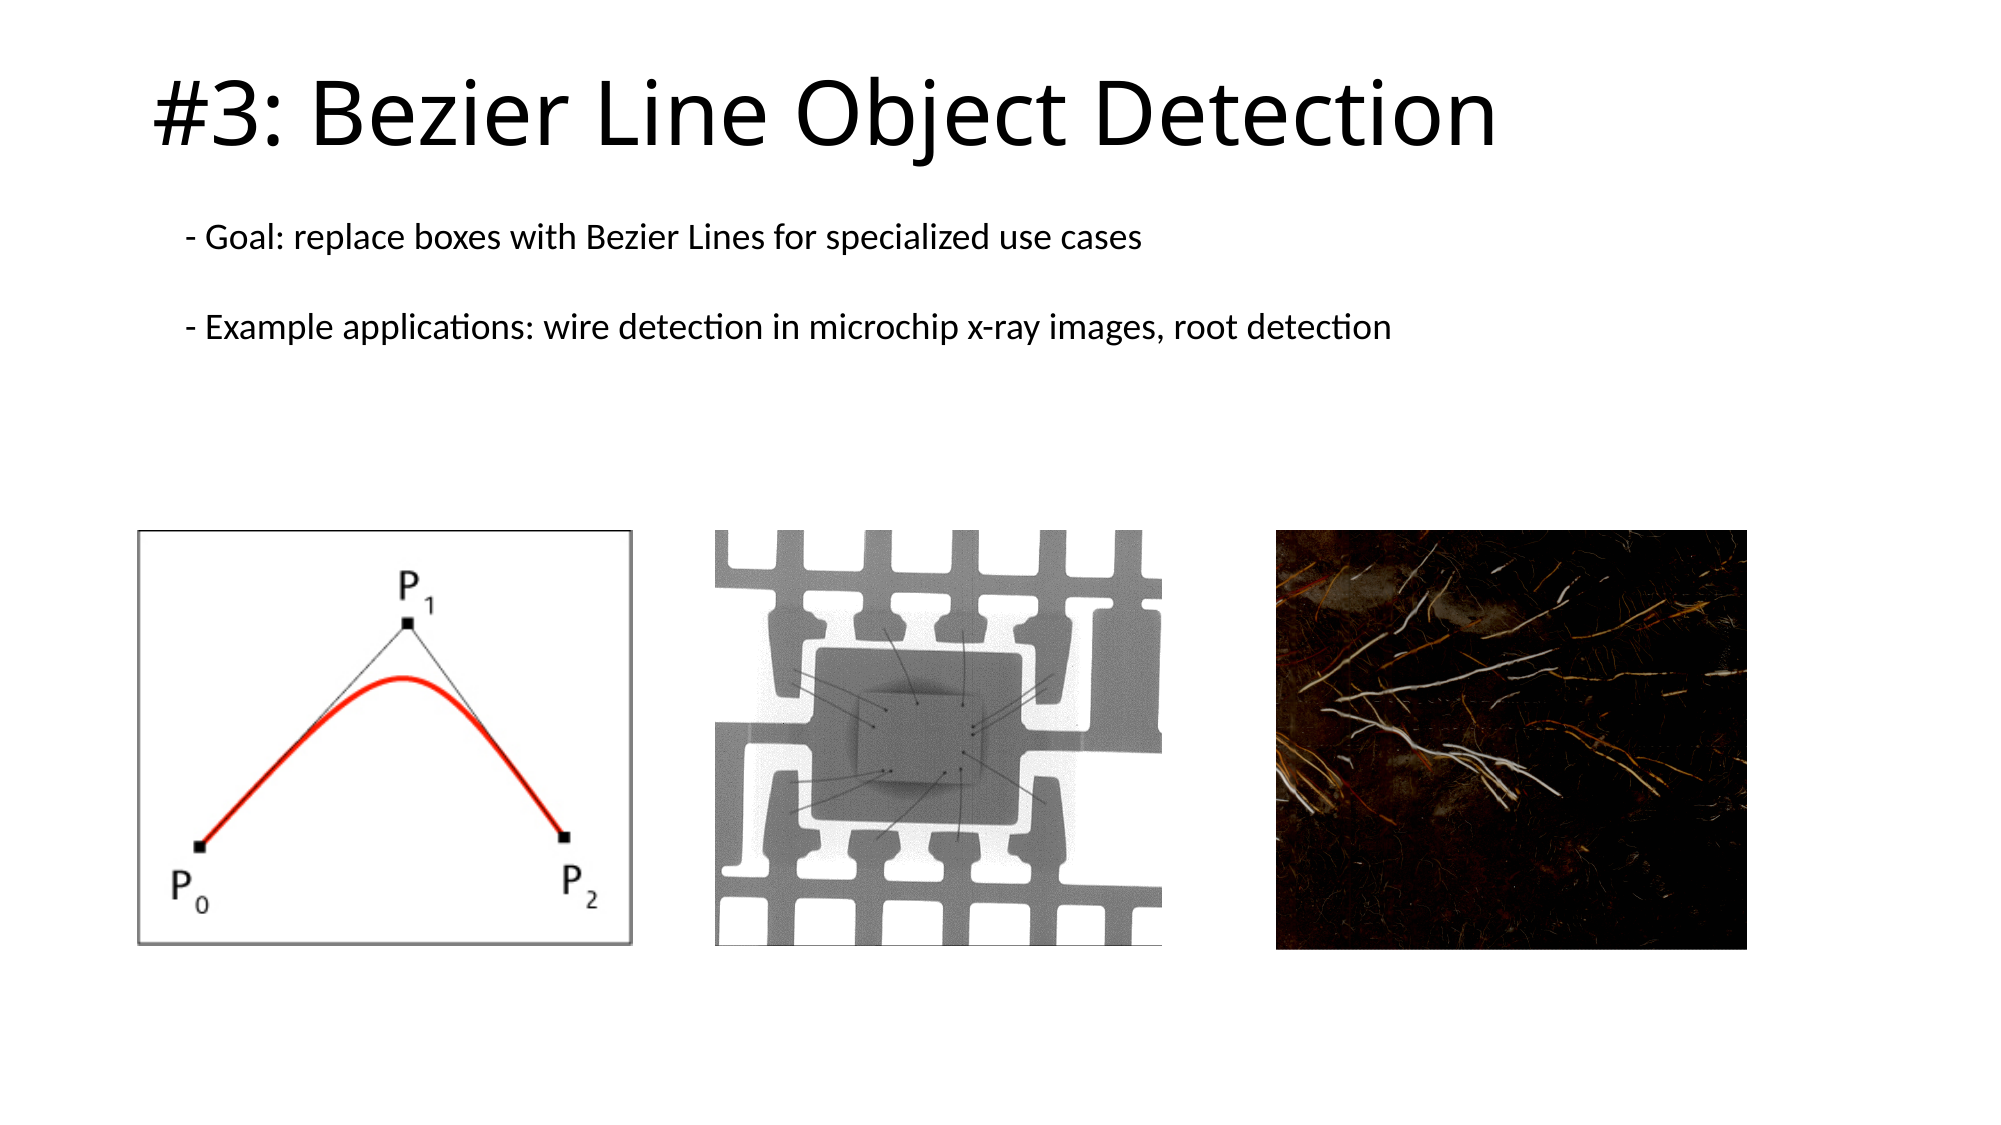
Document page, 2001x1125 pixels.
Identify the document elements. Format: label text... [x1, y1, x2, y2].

picture [715, 529, 1162, 946]
text_box - Goal: replace boxes with Bezier Lines for specialized use cases - Example applications: wire detection in microchip x-ray images, root detection [170, 204, 1833, 354]
picture [137, 529, 634, 946]
text_box #3: Bezier Line Object Detection [137, 59, 1863, 173]
picture [1275, 529, 1747, 950]
